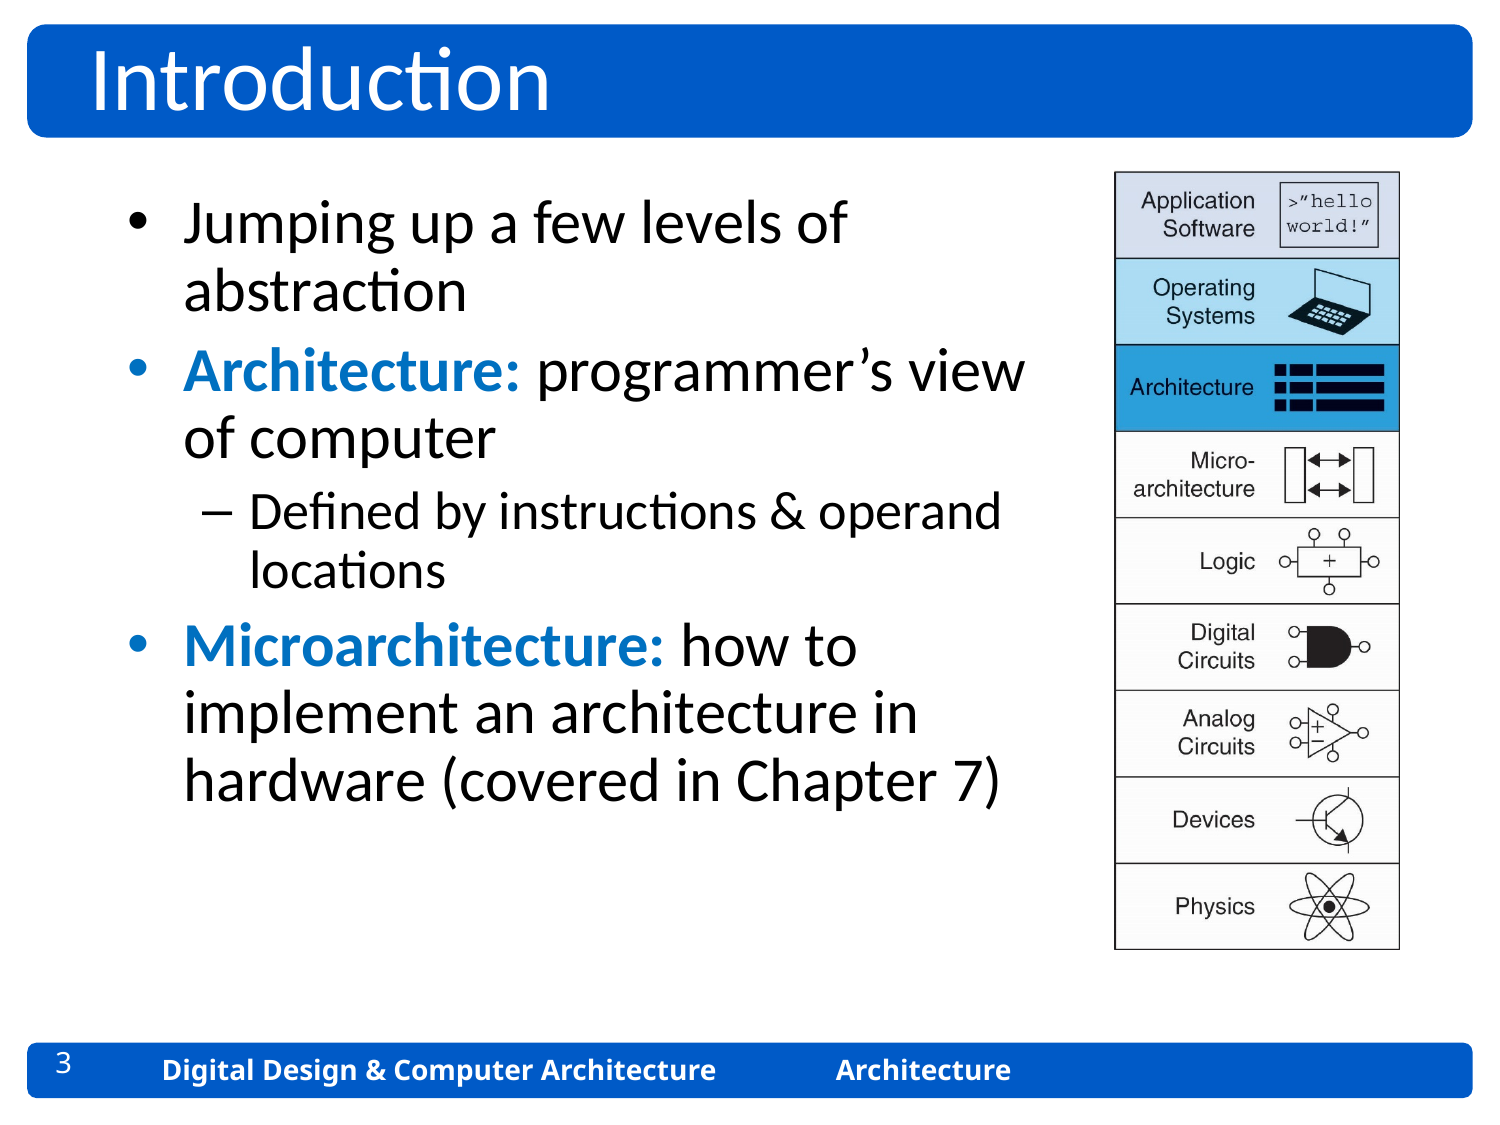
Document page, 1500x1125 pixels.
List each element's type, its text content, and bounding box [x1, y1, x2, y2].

text_box Jumping up a few levels of abstraction Architecture: programmer’s view of computer Defined by instructions & operand locations Microarchitecture: how to implement an architecture in hardware (covered in Chapter 7) [112, 182, 1100, 925]
text_box Introduction [75, 11, 1375, 136]
slide_number 3 [40, 1037, 164, 1096]
picture [1113, 169, 1401, 951]
